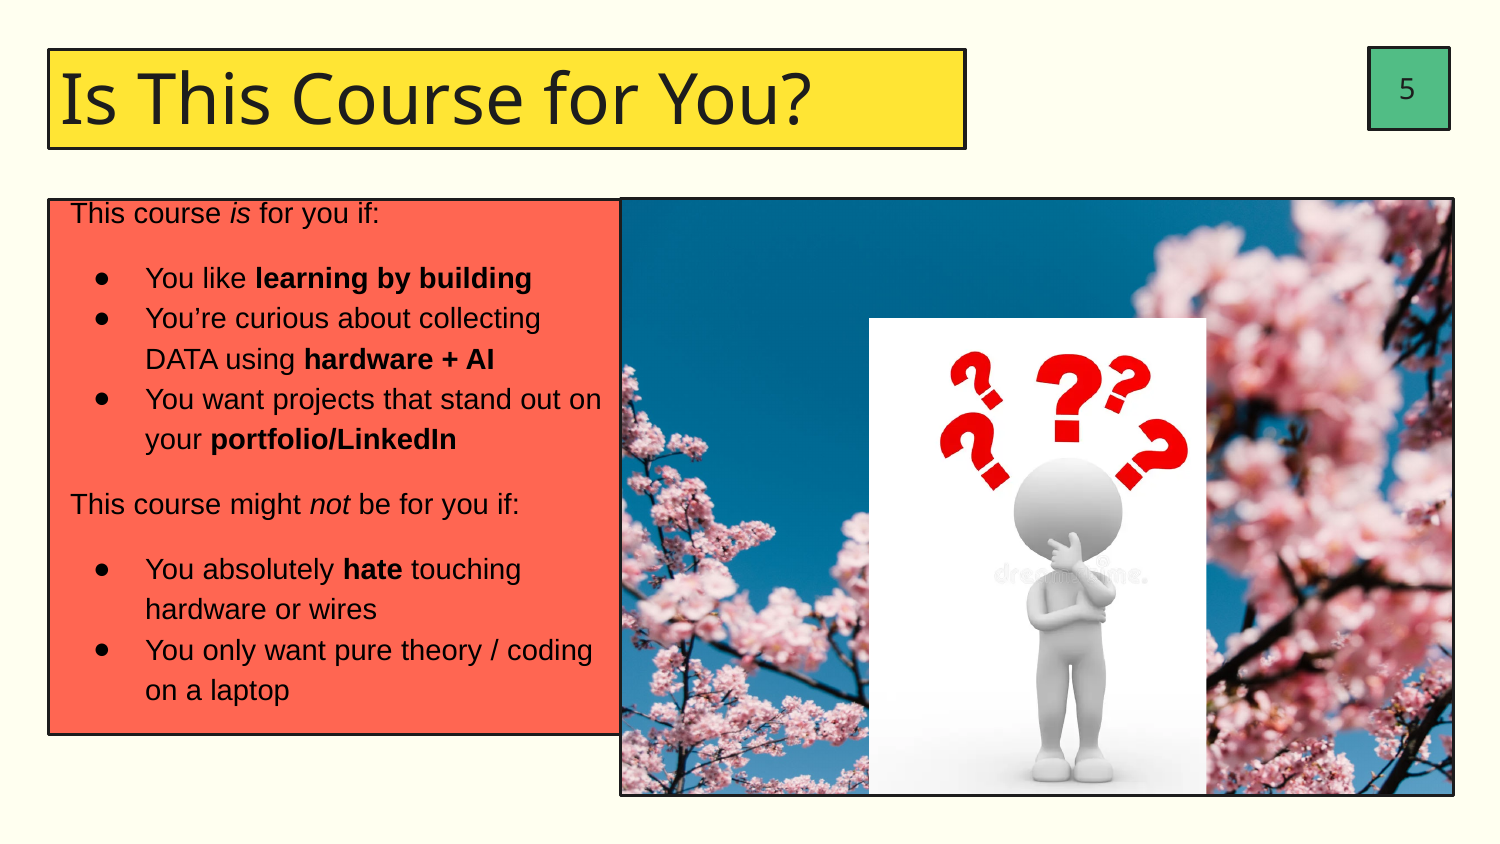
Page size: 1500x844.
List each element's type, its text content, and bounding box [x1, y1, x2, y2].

picture [621, 199, 1453, 794]
picture [1240, 199, 1251, 214]
picture [621, 365, 708, 473]
picture [1255, 212, 1260, 221]
slide_number 5 [1367, 49, 1448, 132]
list This course is for you if: You like learning by building You’re curious about collecting DATA using hardware + AI You want projects that stand out on your portfolio/LinkedIn This course might not be for you if: You absolutely hate touching hardware or wires You only want pure theory / coding on a laptop [55, 174, 622, 294]
picture [1262, 216, 1268, 224]
title Is This Course for You? [45, 55, 959, 167]
